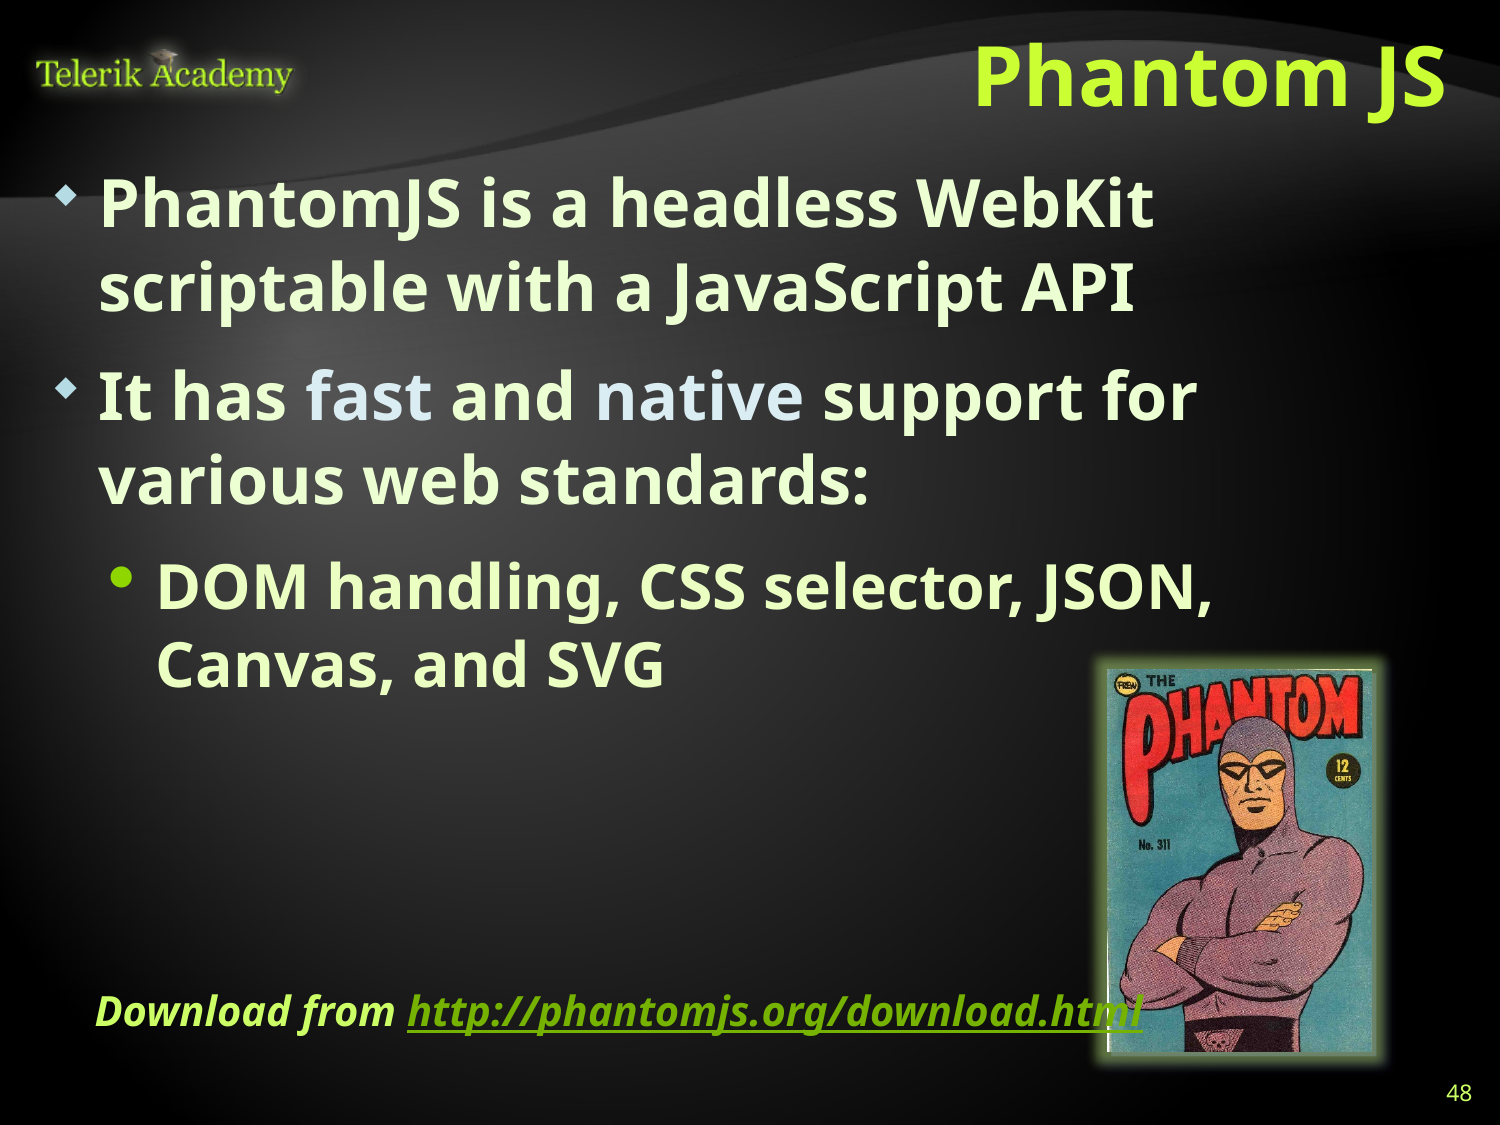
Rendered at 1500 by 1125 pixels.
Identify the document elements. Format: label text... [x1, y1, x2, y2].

text_box Download from http://phantomjs.org/download.html [79, 977, 1100, 1049]
picture [0, 0, 1500, 1125]
slide_number 48 [1412, 1074, 1488, 1113]
title Phantom JS [300, 12, 1463, 149]
list PhantomJS is a headless WebKit scriptable with a JavaScript API It has fast and native support for various web standards: DOM handling, CSS selector, JSON, Canvas, and SVG [37, 149, 1463, 1100]
